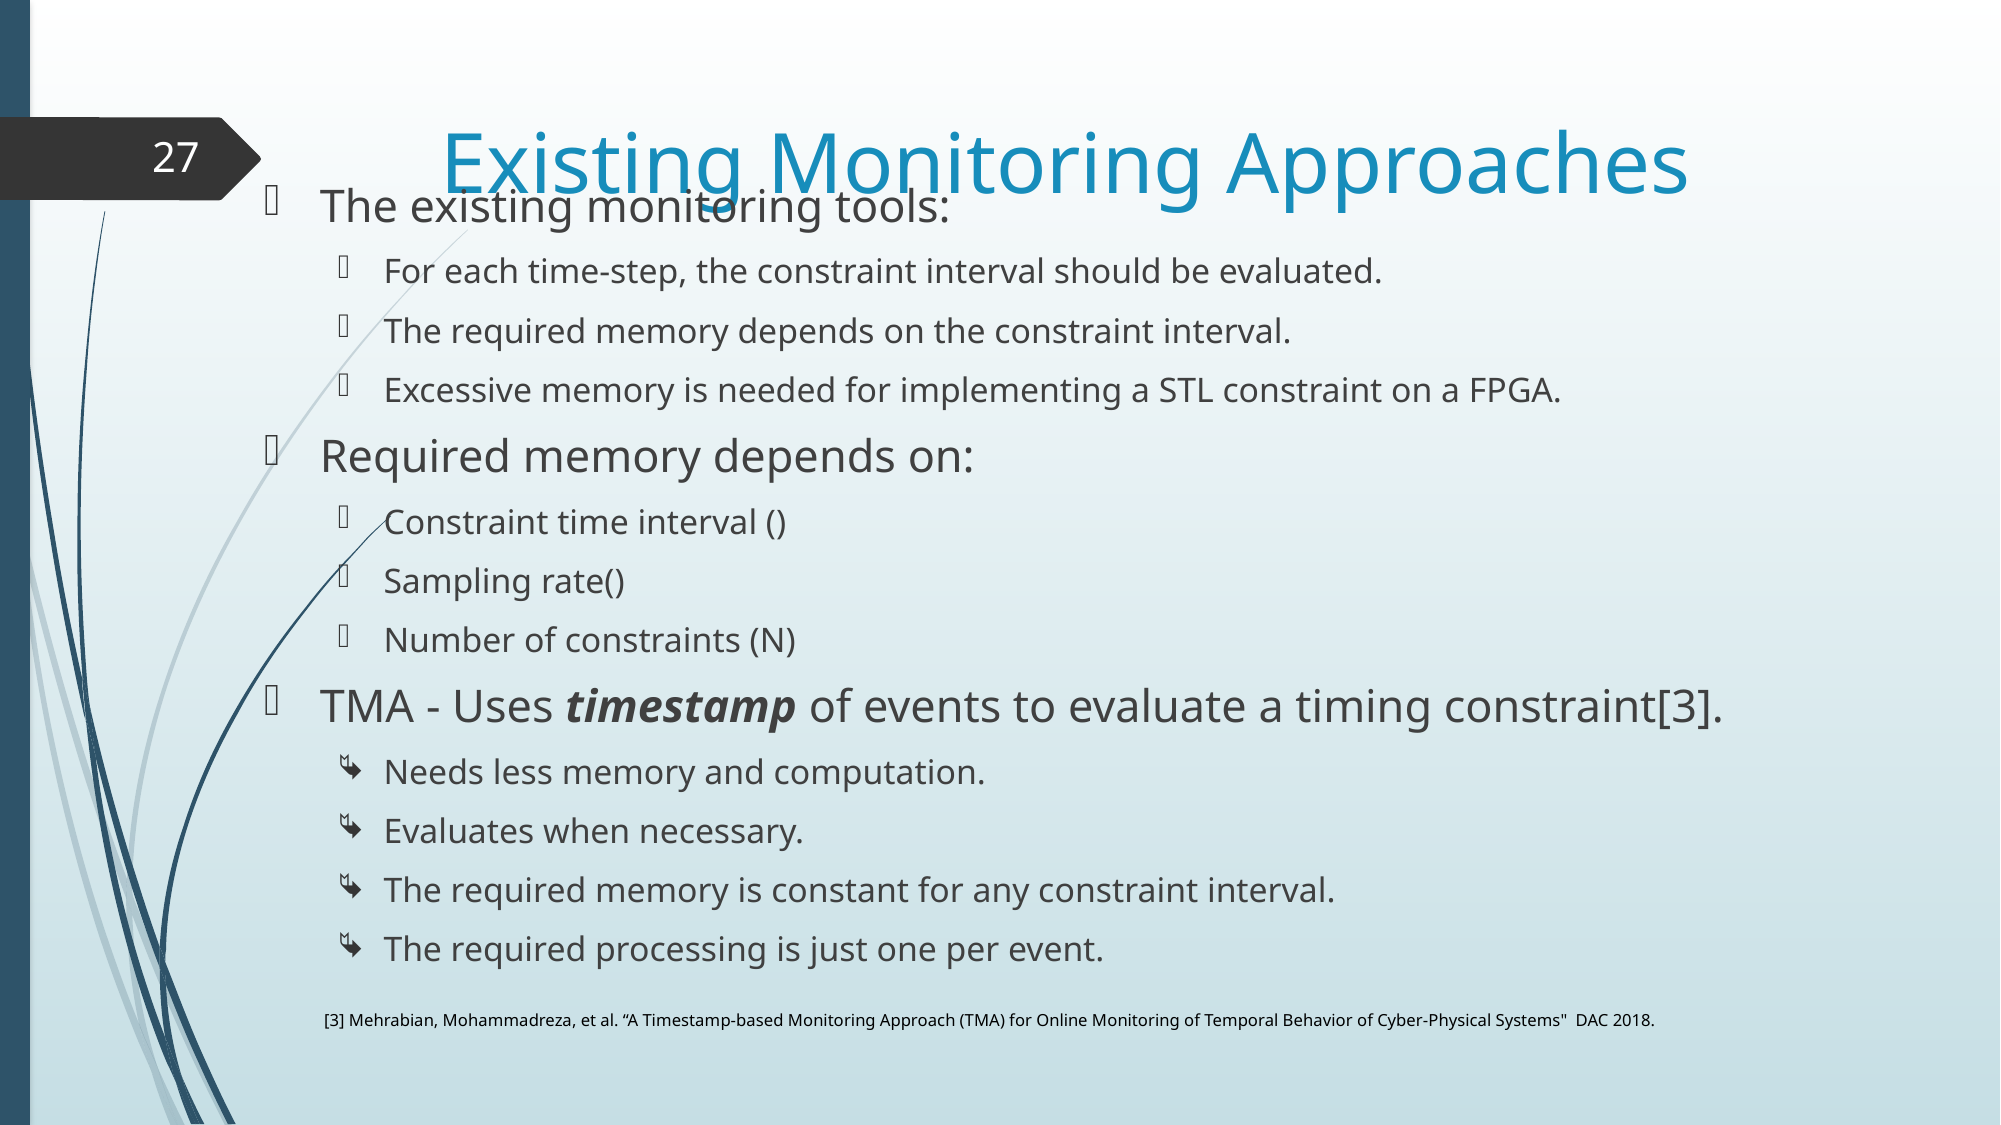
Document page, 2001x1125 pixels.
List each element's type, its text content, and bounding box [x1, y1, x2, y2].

title Existing Monitoring Approaches [425, 102, 1888, 313]
slide_number 27 [87, 129, 216, 190]
text_box [3] Mehrabian, Mohammadreza, et al. “A Timestamp-based Monitoring Approach (TMA) for Online Monitoring of Temporal Behavior of Cyber-Physical Systems" DAC 2018. [309, 1002, 1673, 1038]
